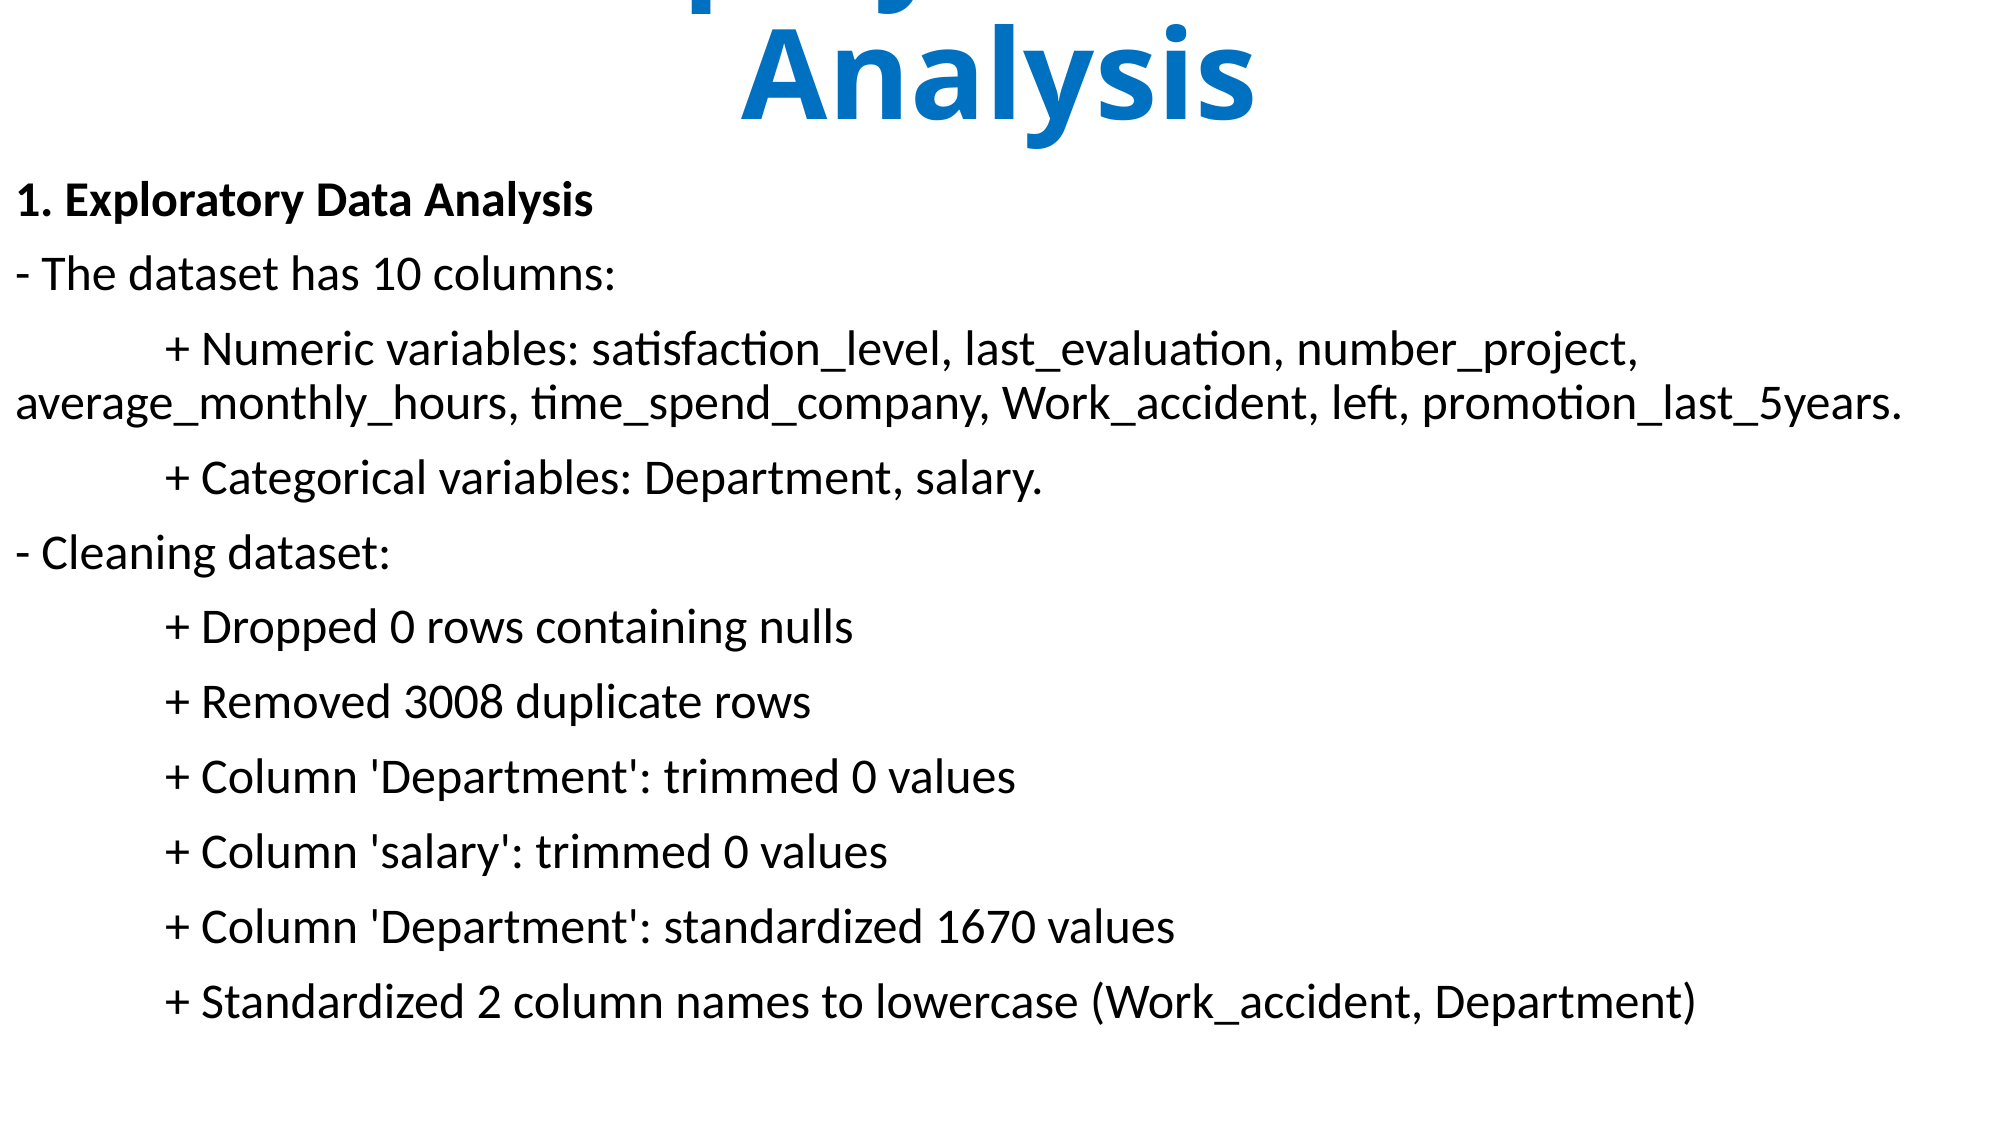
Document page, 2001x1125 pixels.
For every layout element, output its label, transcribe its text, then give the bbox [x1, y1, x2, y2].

subtitle 1. Exploratory Data Analysis - The dataset has 10 columns: + Numeric variables: satisfaction_level, last_evaluation, number_project, average_monthly_hours, time_spend_company, Work_accident, left, promotion_last_5years. + Categorical variables: Department, salary. - Cleaning dataset: + Dropped 0 rows containing nulls + Removed 3008 duplicate rows + Column 'Department': trimmed 0 values + Column 'salary': trimmed 0 values + Column 'Department': standardized 1670 values + Standardized 2 column names to lowercase (Work_accident, Department) [0, 165, 2000, 1125]
title Employee Churn Analysis [249, 0, 1750, 155]
